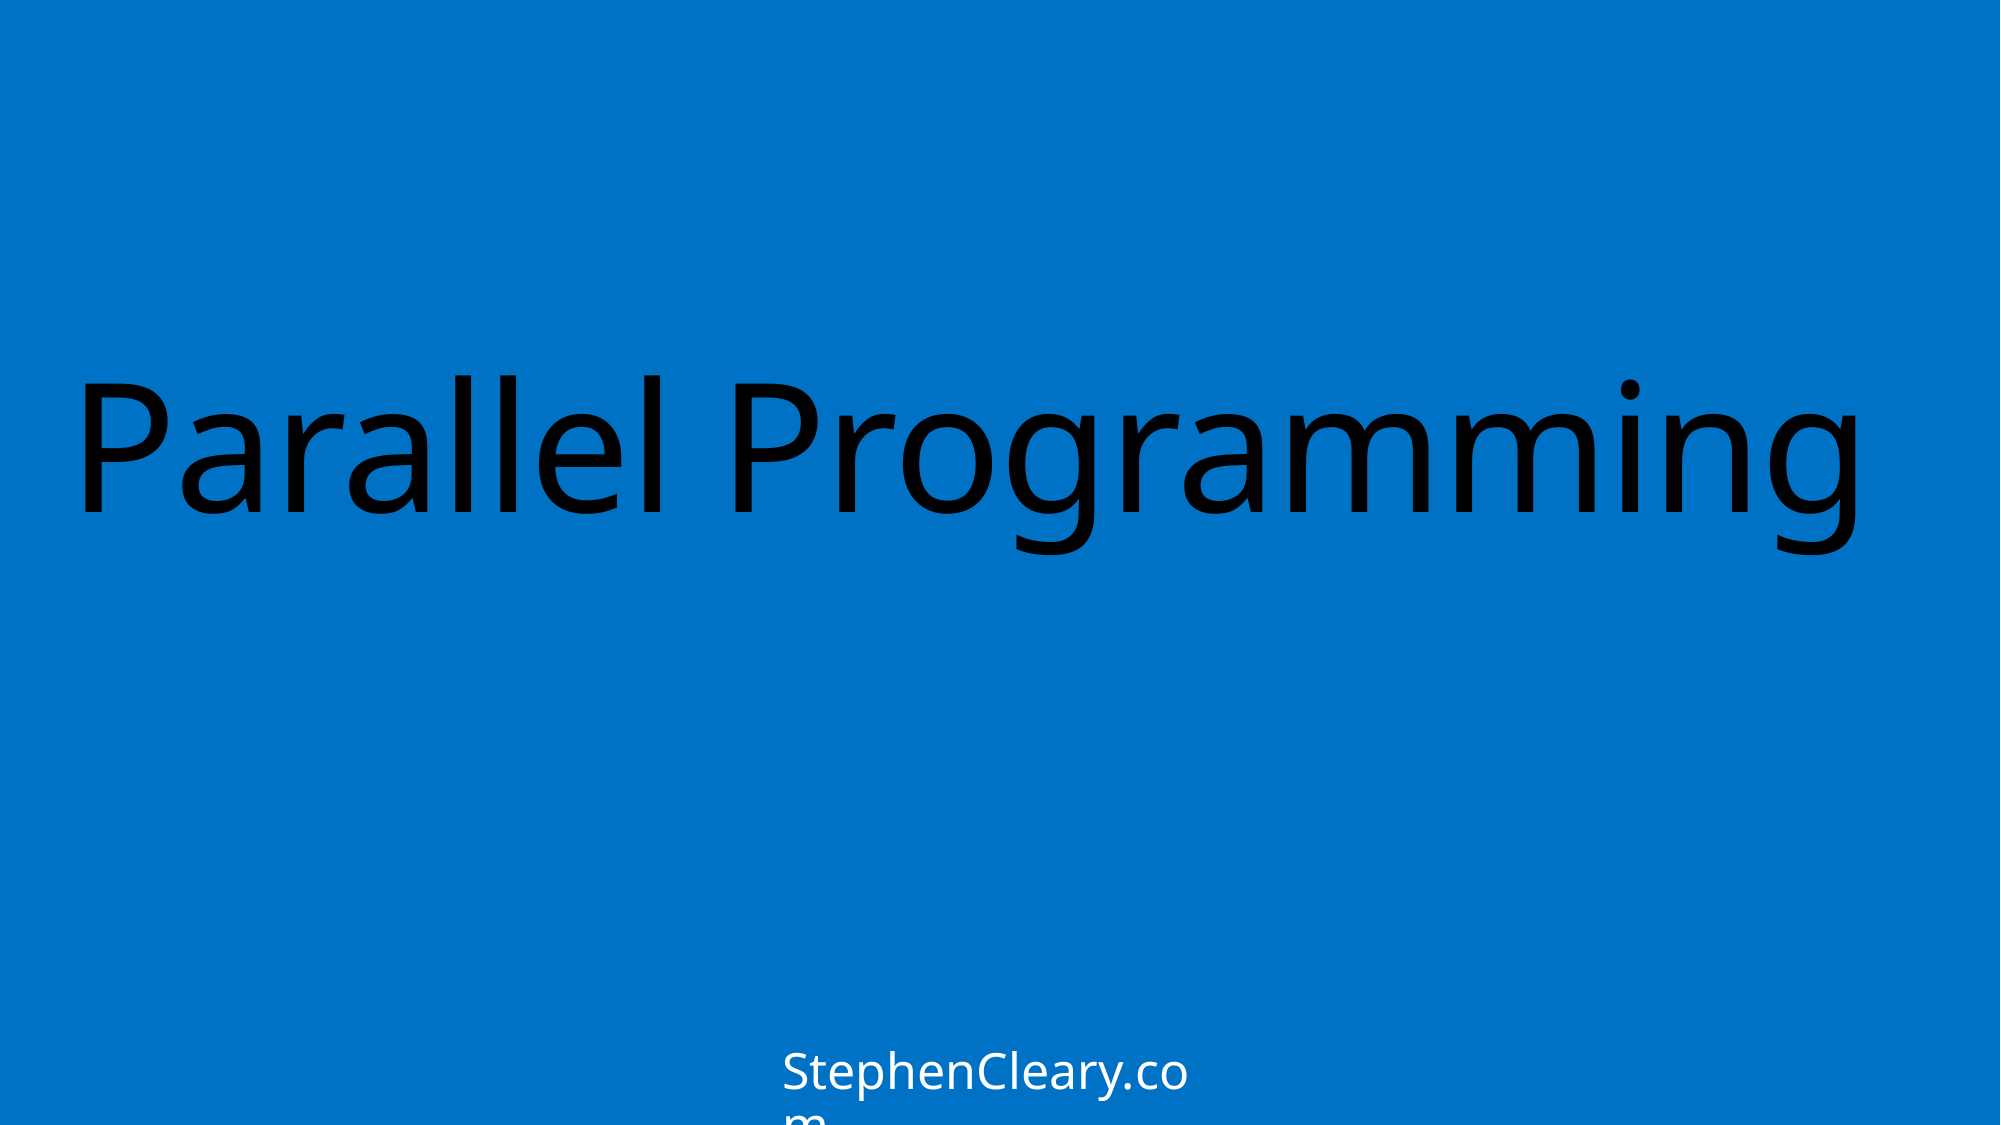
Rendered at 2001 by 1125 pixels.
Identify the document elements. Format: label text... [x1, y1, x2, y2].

title Parallel Programming [44, 341, 1956, 637]
